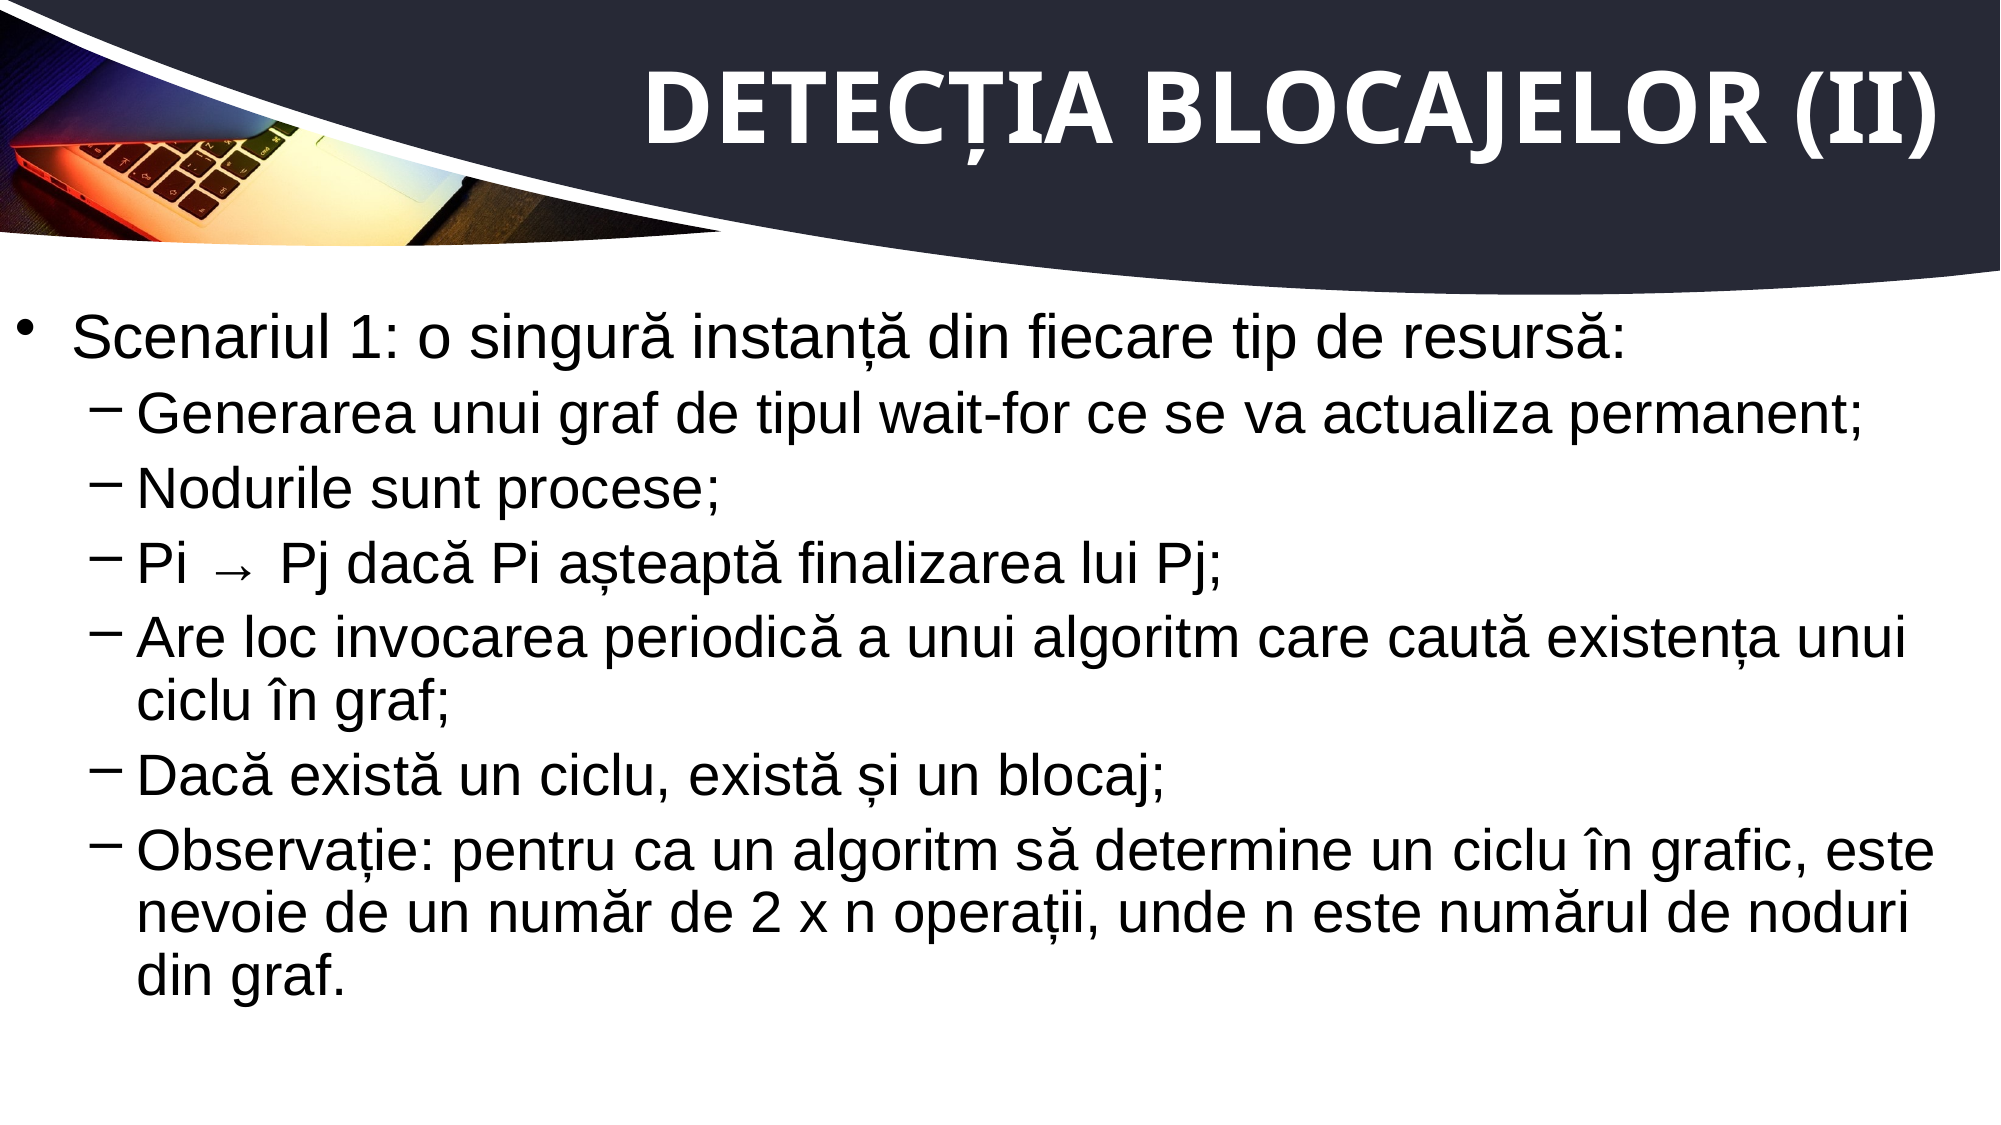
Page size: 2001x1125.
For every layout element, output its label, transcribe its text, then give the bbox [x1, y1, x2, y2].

title Detecția blocajelor (II) [137, 2, 2000, 220]
picture [0, 9, 722, 247]
text_box Scenariul 1: o singură instanță din fiecare tip de resursă: Generarea unui graf de tipul wait-for ce se va actualiza permanent; Nodurile sunt procese; Pi → Pj dacă Pi așteaptă finalizarea lui Pj; Are loc invocarea periodică a unui algoritm care caută existența unui ciclu în graf; Dacă există un ciclu, există și un blocaj; Observație: pentru ca un algoritm să determine un ciclu în grafic, este nevoie de un număr de 2 x n operații, unde n este numărul de noduri din graf. [0, 296, 2000, 1102]
